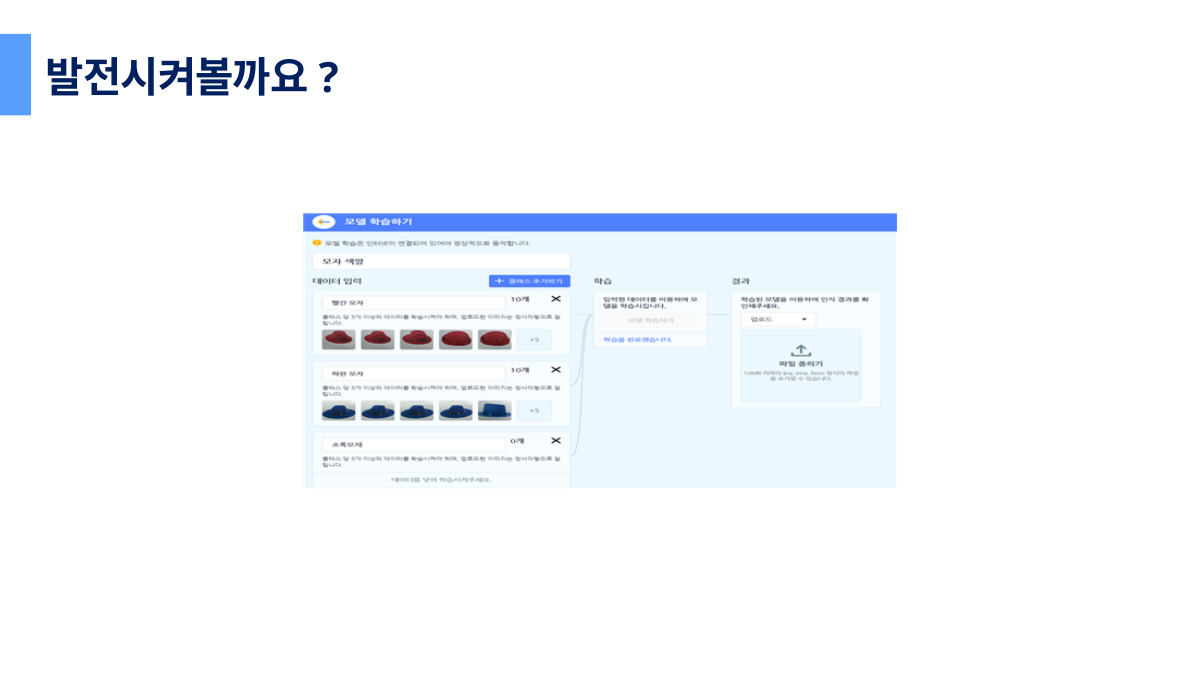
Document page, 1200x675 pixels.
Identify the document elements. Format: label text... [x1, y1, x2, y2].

text_box [0, 33, 32, 116]
picture [303, 213, 897, 489]
text_box 발전시켜볼까요? [32, 43, 712, 109]
